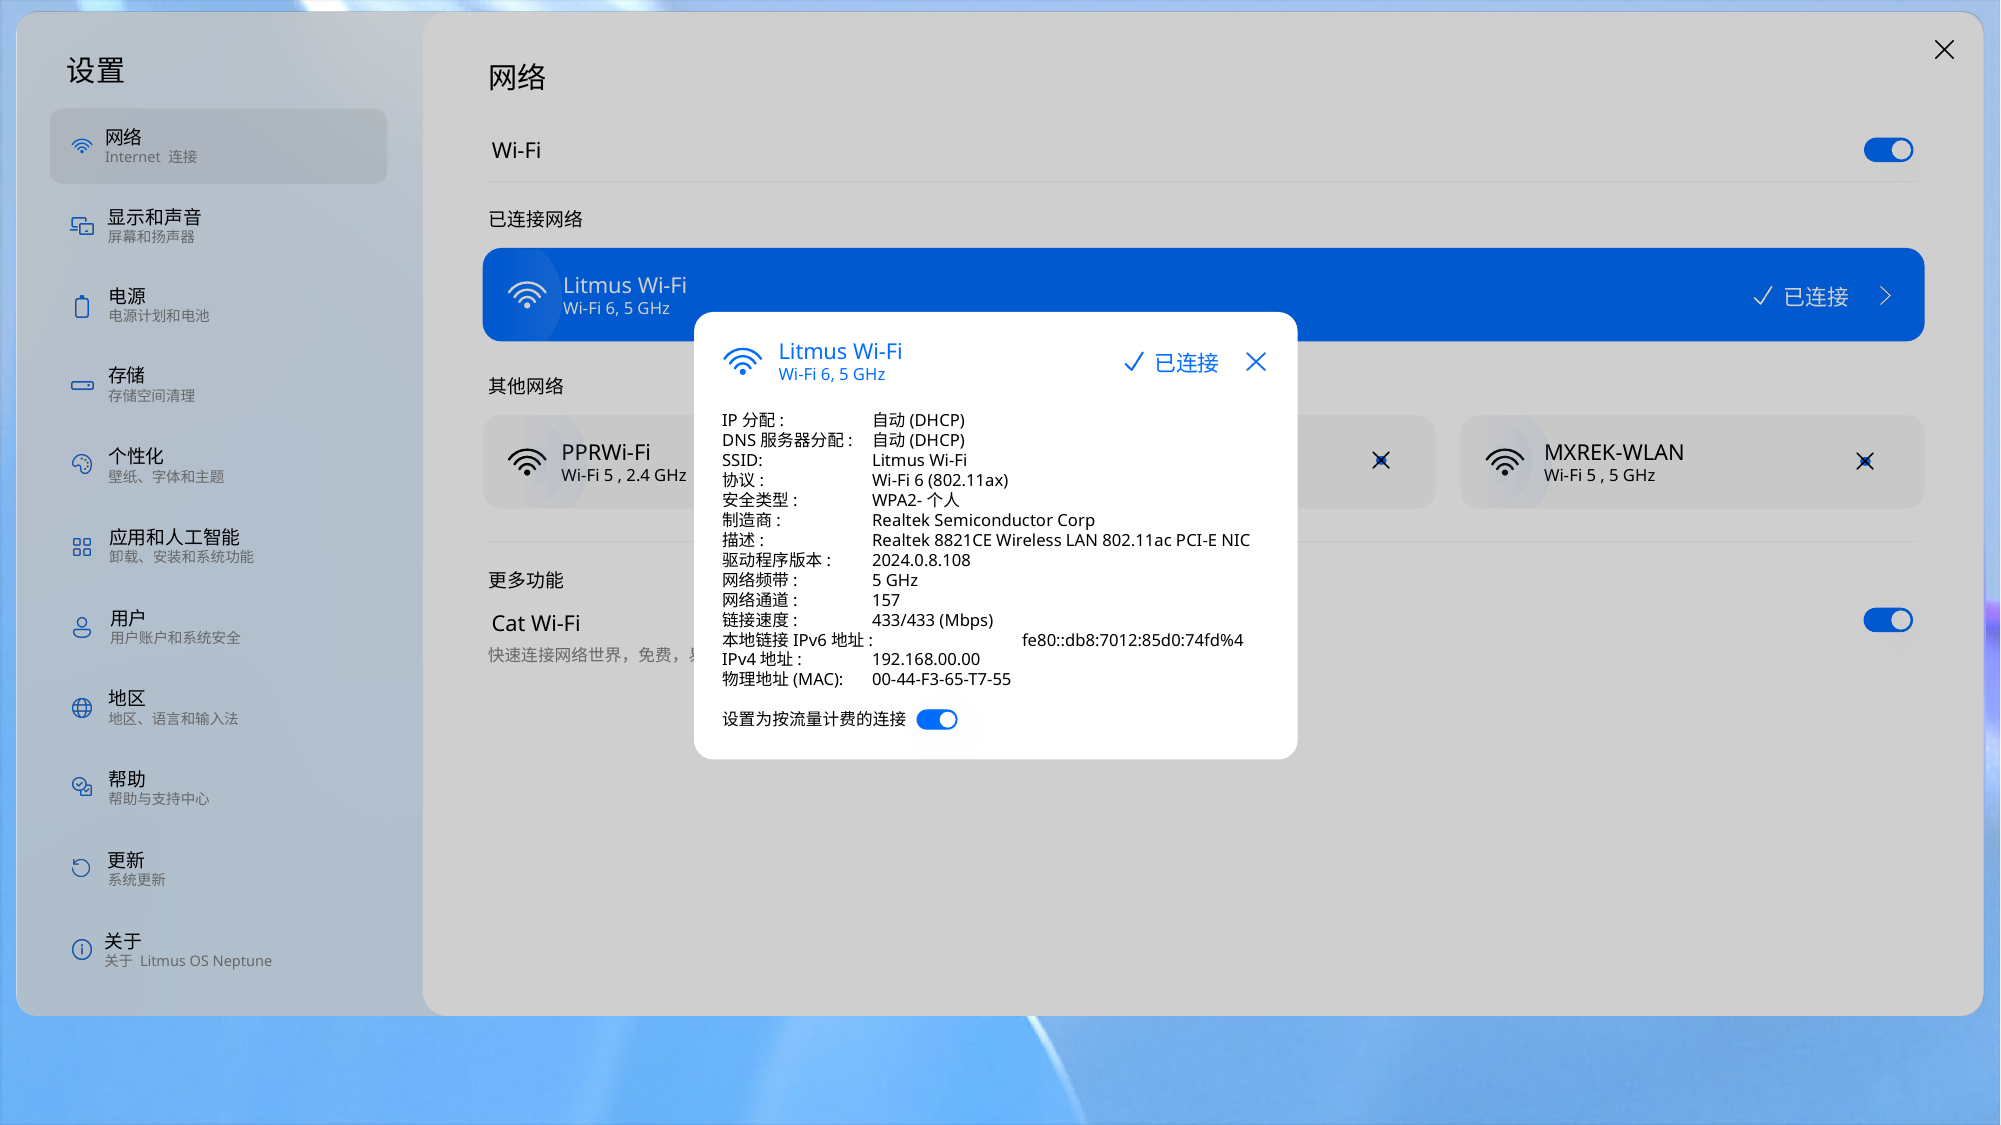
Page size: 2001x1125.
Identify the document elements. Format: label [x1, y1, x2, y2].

text_box [1298, 415, 1436, 509]
text_box [1863, 607, 1914, 633]
text_box [694, 311, 1298, 760]
text_box [71, 356, 211, 413]
text_box [72, 437, 241, 494]
text_box [72, 679, 256, 736]
text_box [73, 598, 258, 655]
text_box [482, 247, 1925, 342]
text_box [72, 921, 285, 978]
text_box [72, 841, 182, 897]
text_box [1863, 137, 1914, 163]
text_box [1460, 415, 1925, 509]
text_box [72, 760, 226, 816]
text_box [71, 118, 210, 174]
text_box [75, 277, 226, 333]
picture [0, 0, 2001, 1125]
text_box [13, 11, 1986, 1016]
text_box [482, 415, 694, 509]
text_box [70, 198, 218, 254]
text_box [73, 518, 271, 574]
